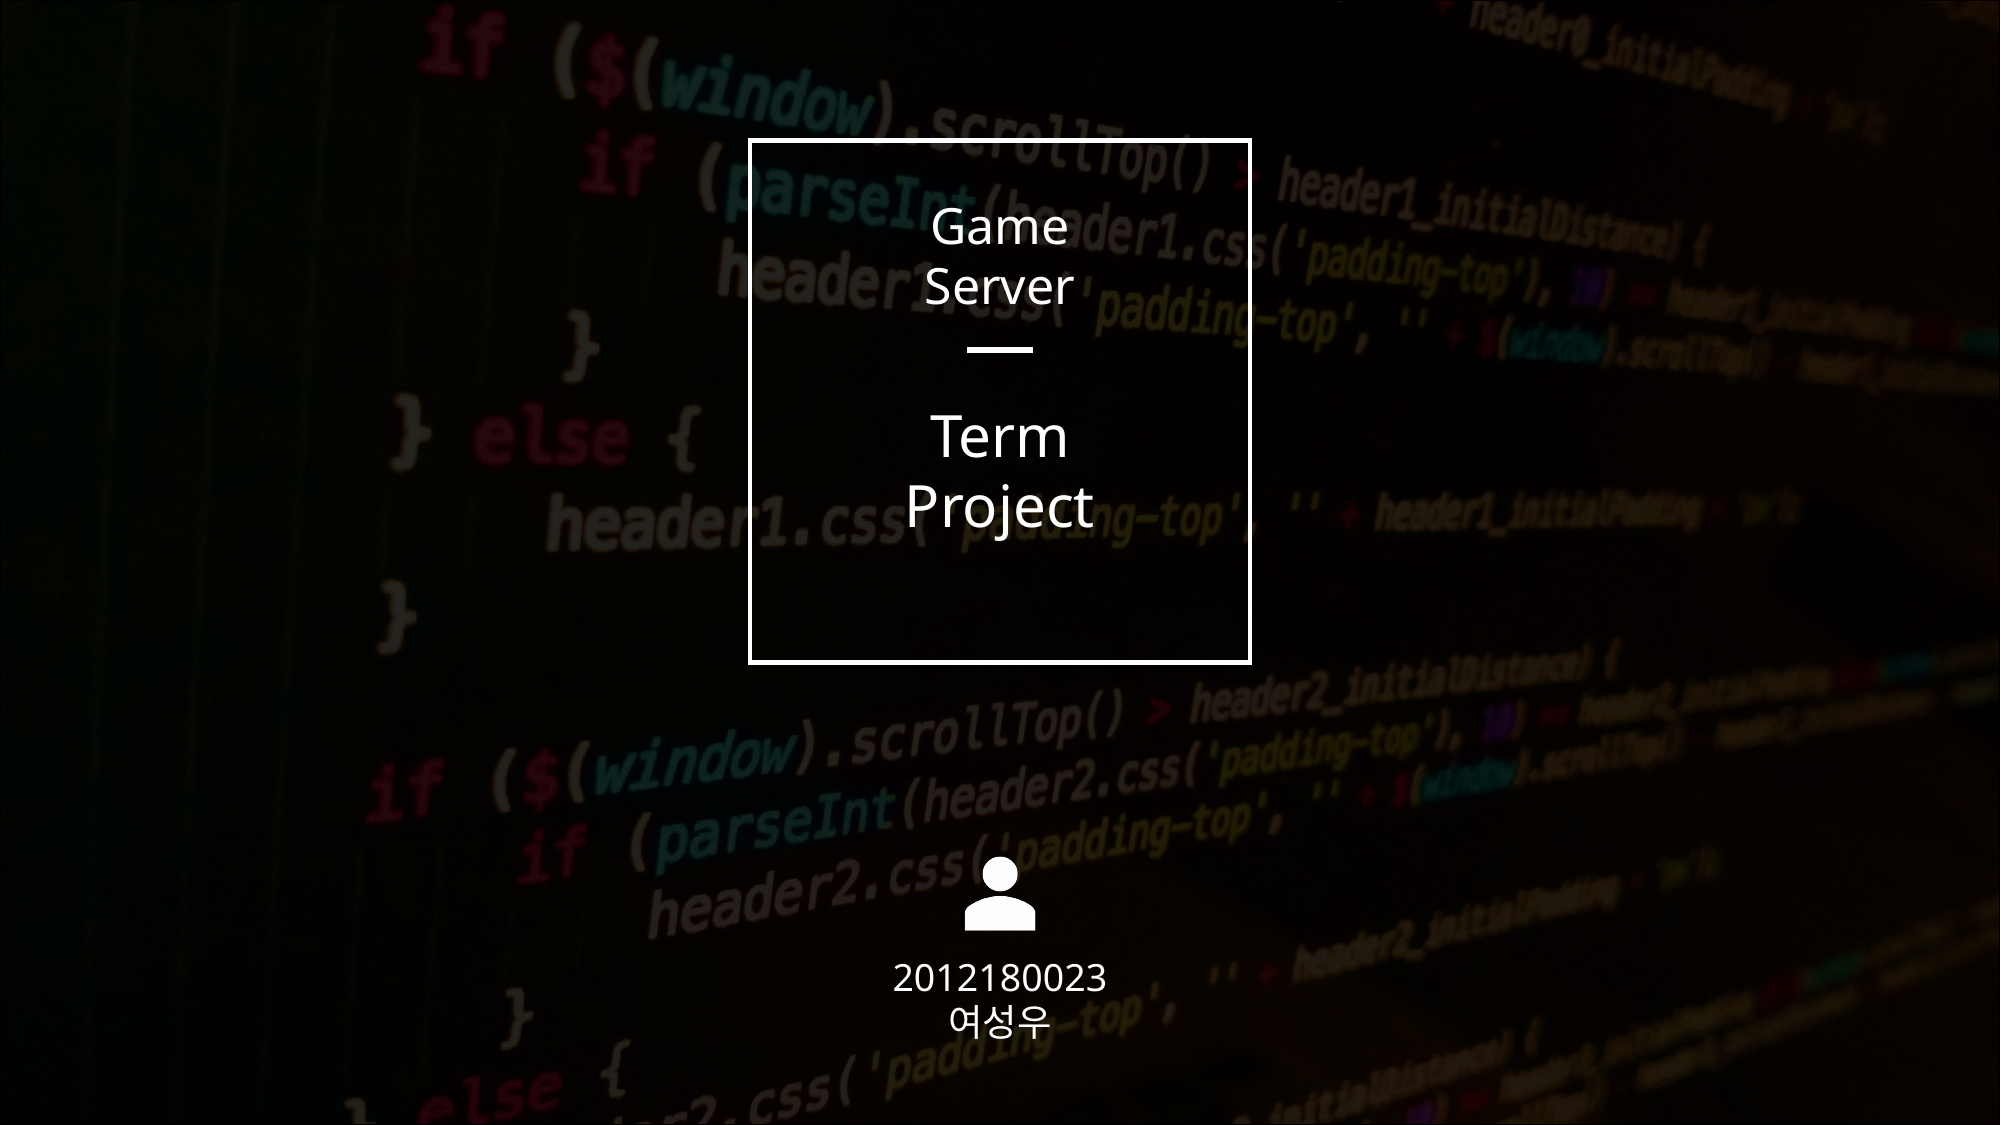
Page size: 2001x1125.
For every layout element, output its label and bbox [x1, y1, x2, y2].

text_box [0, 0, 2000, 1125]
picture [947, 841, 1053, 946]
